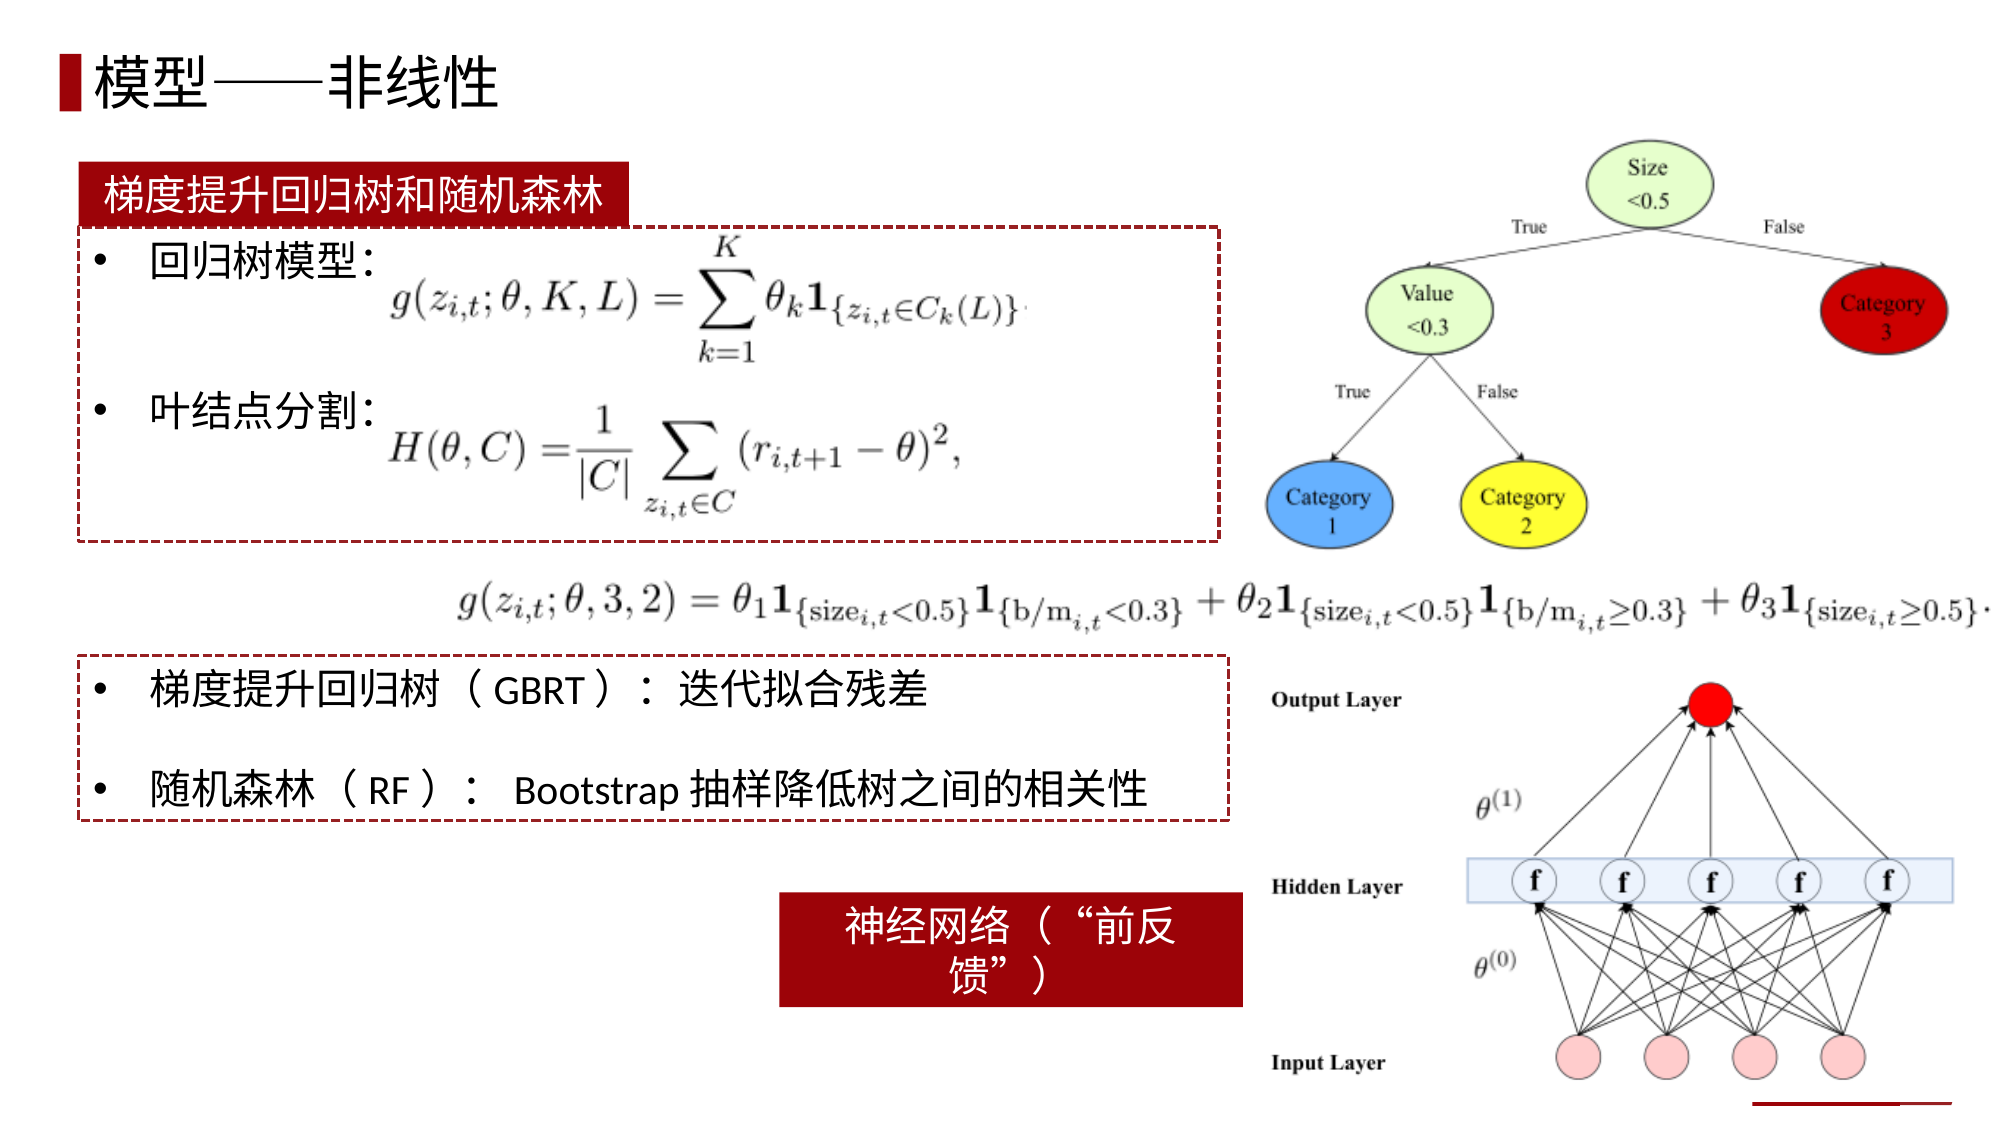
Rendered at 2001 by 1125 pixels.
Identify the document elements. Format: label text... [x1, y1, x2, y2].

text_box 梯度提升回归树（GBRT）：迭代拟合残差 随机森林（RF）：Bootstrap抽样降低树之间的相关性 [78, 655, 1229, 821]
title 模型——非线性 [78, 0, 1775, 174]
text_box 神经网络（“前反馈”） [779, 892, 1243, 1008]
picture [438, 100, 2000, 646]
picture [1255, 660, 1968, 1106]
text_box 梯度提升回归树和随机森林 [78, 161, 629, 227]
text_box 回归树模型： 叶结点分割： [78, 227, 1220, 542]
picture [381, 386, 965, 525]
picture [381, 226, 1027, 376]
